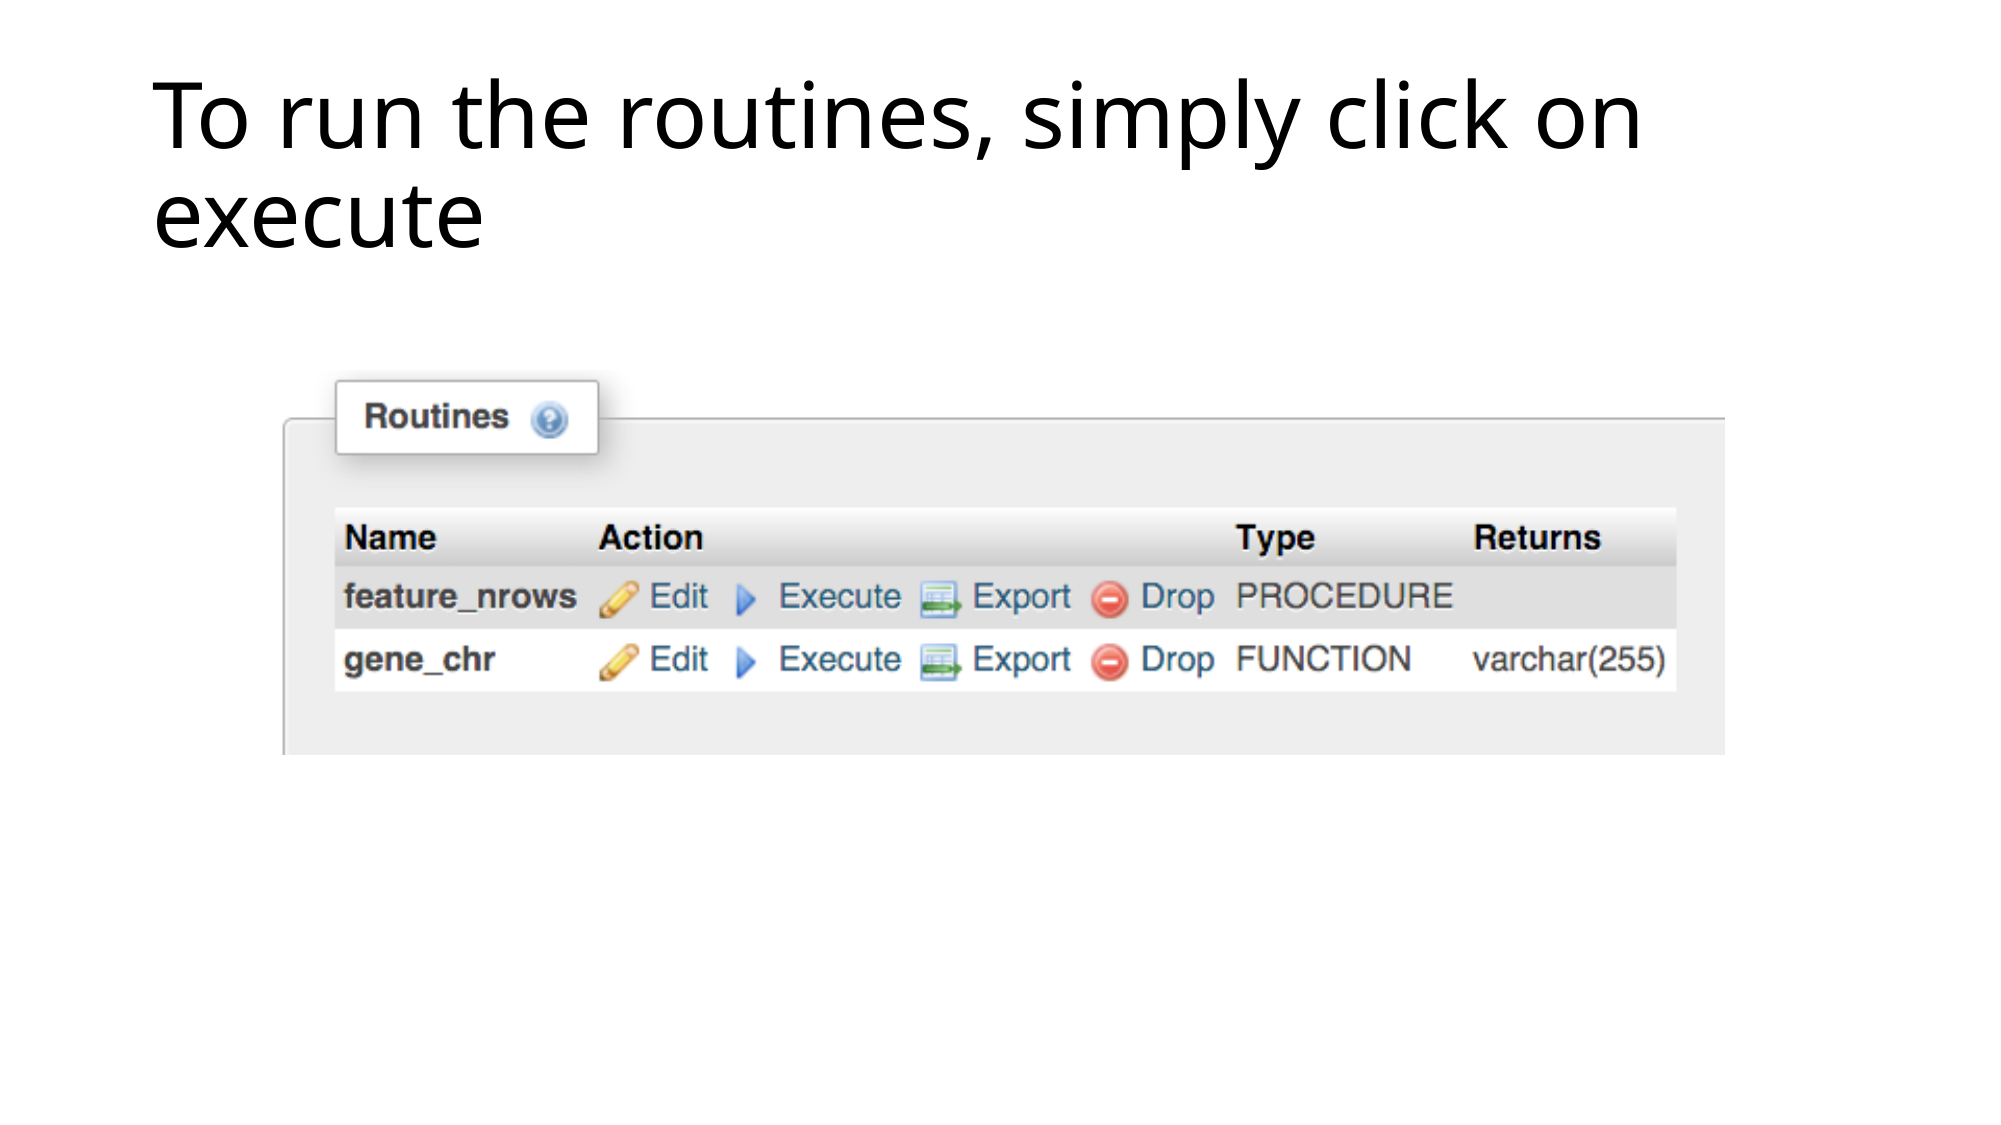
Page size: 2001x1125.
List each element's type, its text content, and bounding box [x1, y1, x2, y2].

picture [274, 370, 1725, 755]
title To run the routines, simply click on execute [137, 59, 1863, 278]
